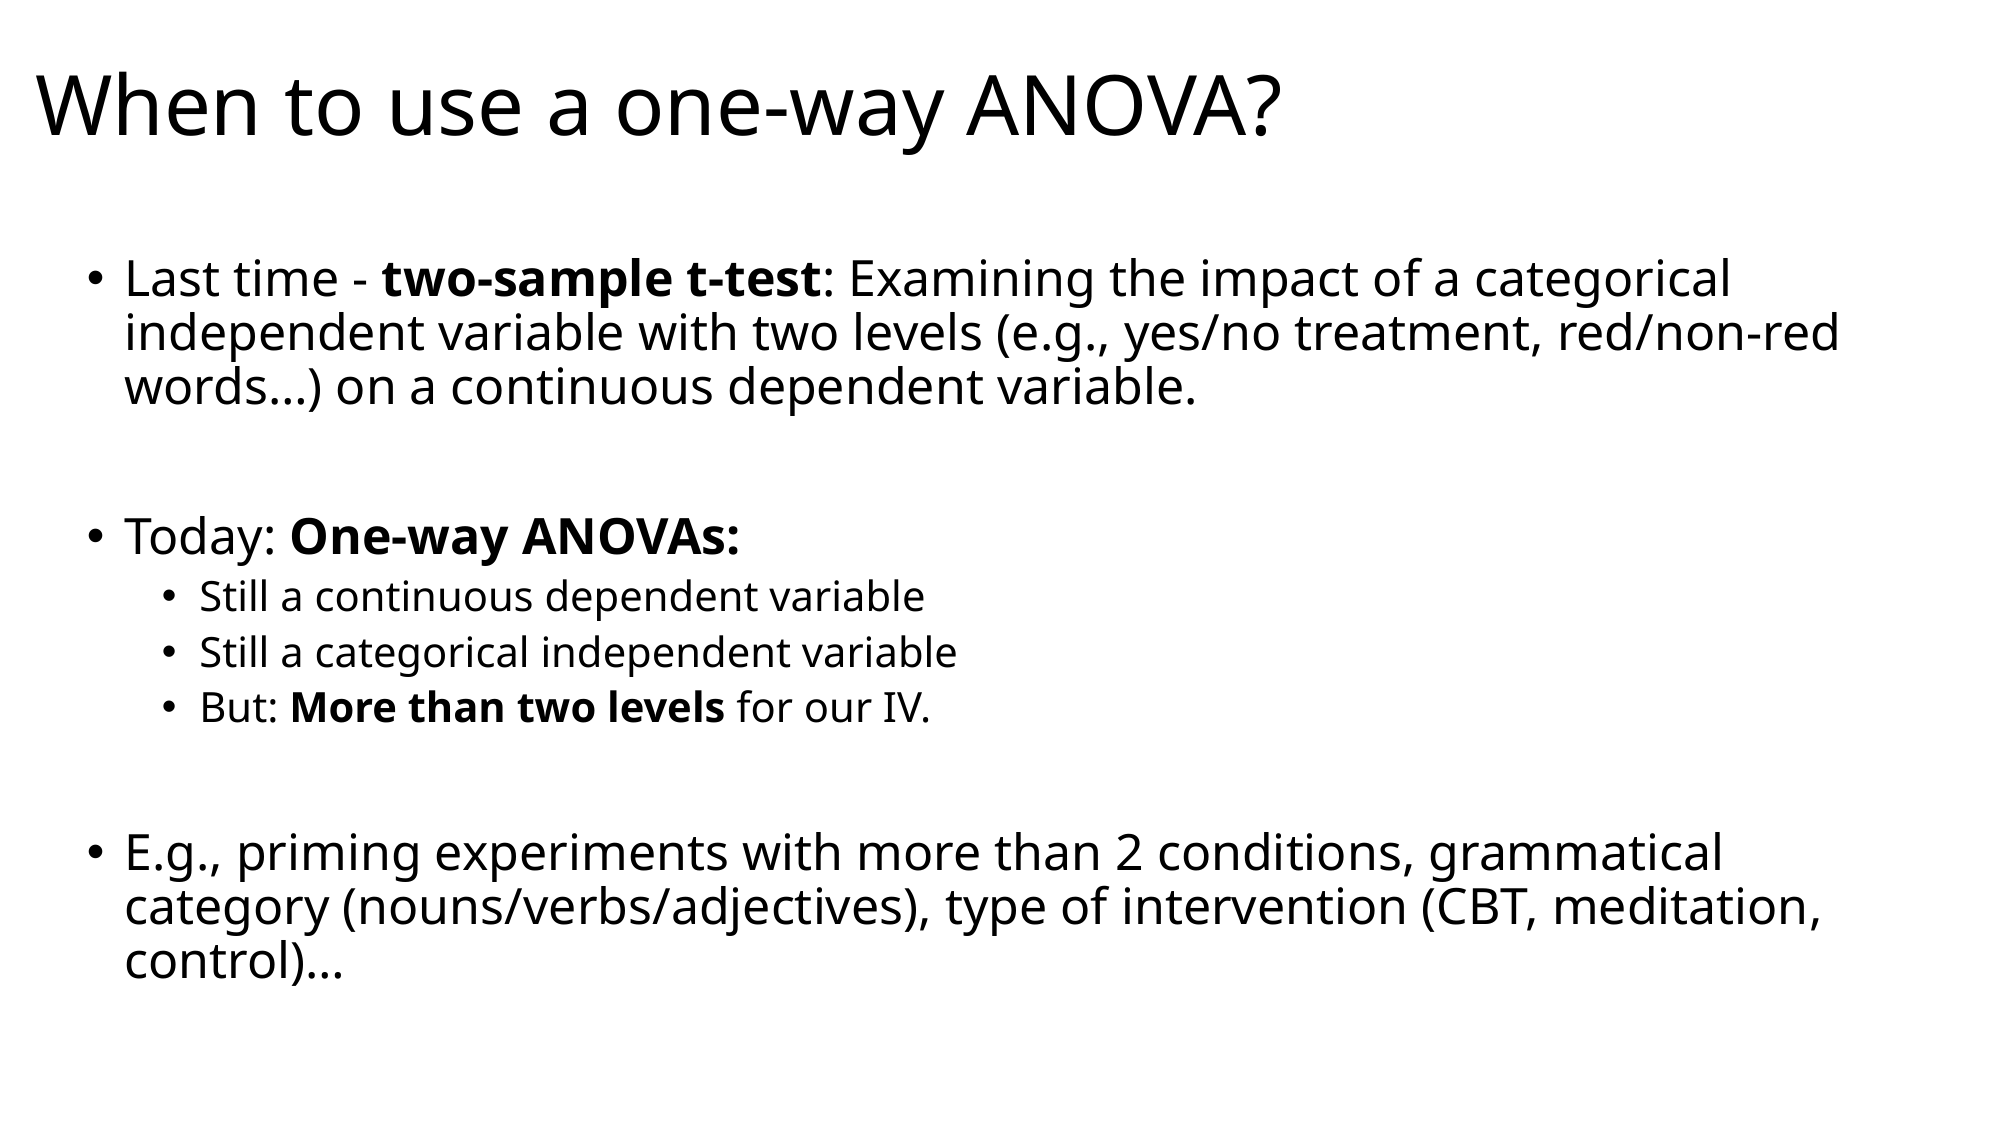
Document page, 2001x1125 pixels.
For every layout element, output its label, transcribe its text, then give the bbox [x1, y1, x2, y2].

title When to use a one-way ANOVA? [20, 0, 1860, 218]
list Last time - two-sample t-test: Examining the impact of a categorical independent variable with two levels (e.g., yes/no treatment, red/non-red words…) on a continuous dependent variable. Today: One-way ANOVAs: Still a continuous dependent variable Still a categorical independent variable But: More than two levels for our IV. E.g., priming experiments with more than 2 conditions, grammatical category (nouns/verbs/adjectives), type of intervention (CBT, meditation, control)… [71, 246, 1892, 1017]
